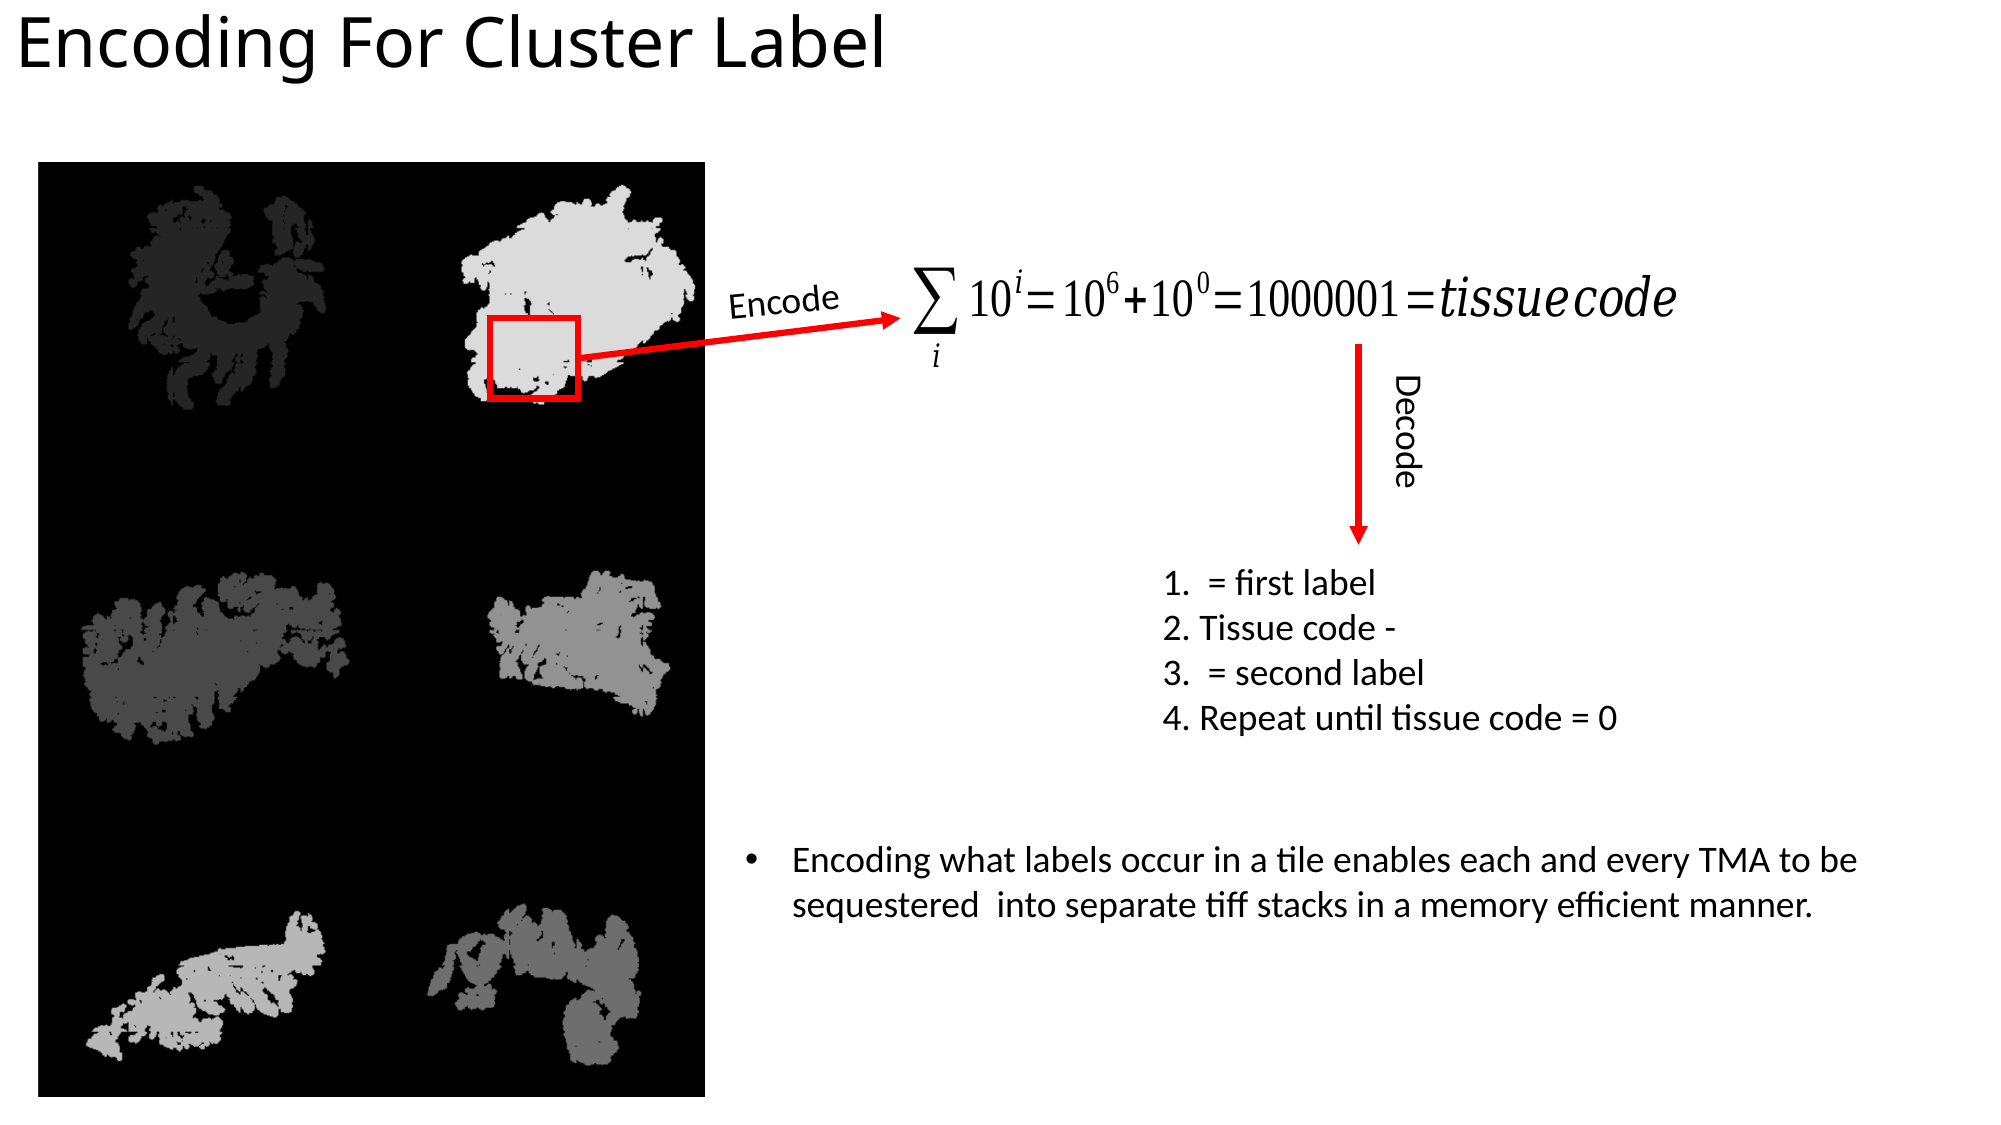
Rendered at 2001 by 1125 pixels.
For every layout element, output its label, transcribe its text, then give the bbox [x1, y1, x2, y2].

text_box Encoding what labels occur in a tile enables each and every TMA to be sequestered into separate tiff stacks in a memory efficient manner. [730, 828, 1889, 933]
title Encoding For Cluster Label [0, 0, 1725, 91]
picture [38, 162, 705, 1098]
text_box Encode [710, 262, 857, 318]
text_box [577, 318, 901, 359]
text_box Decode [1381, 359, 1442, 505]
